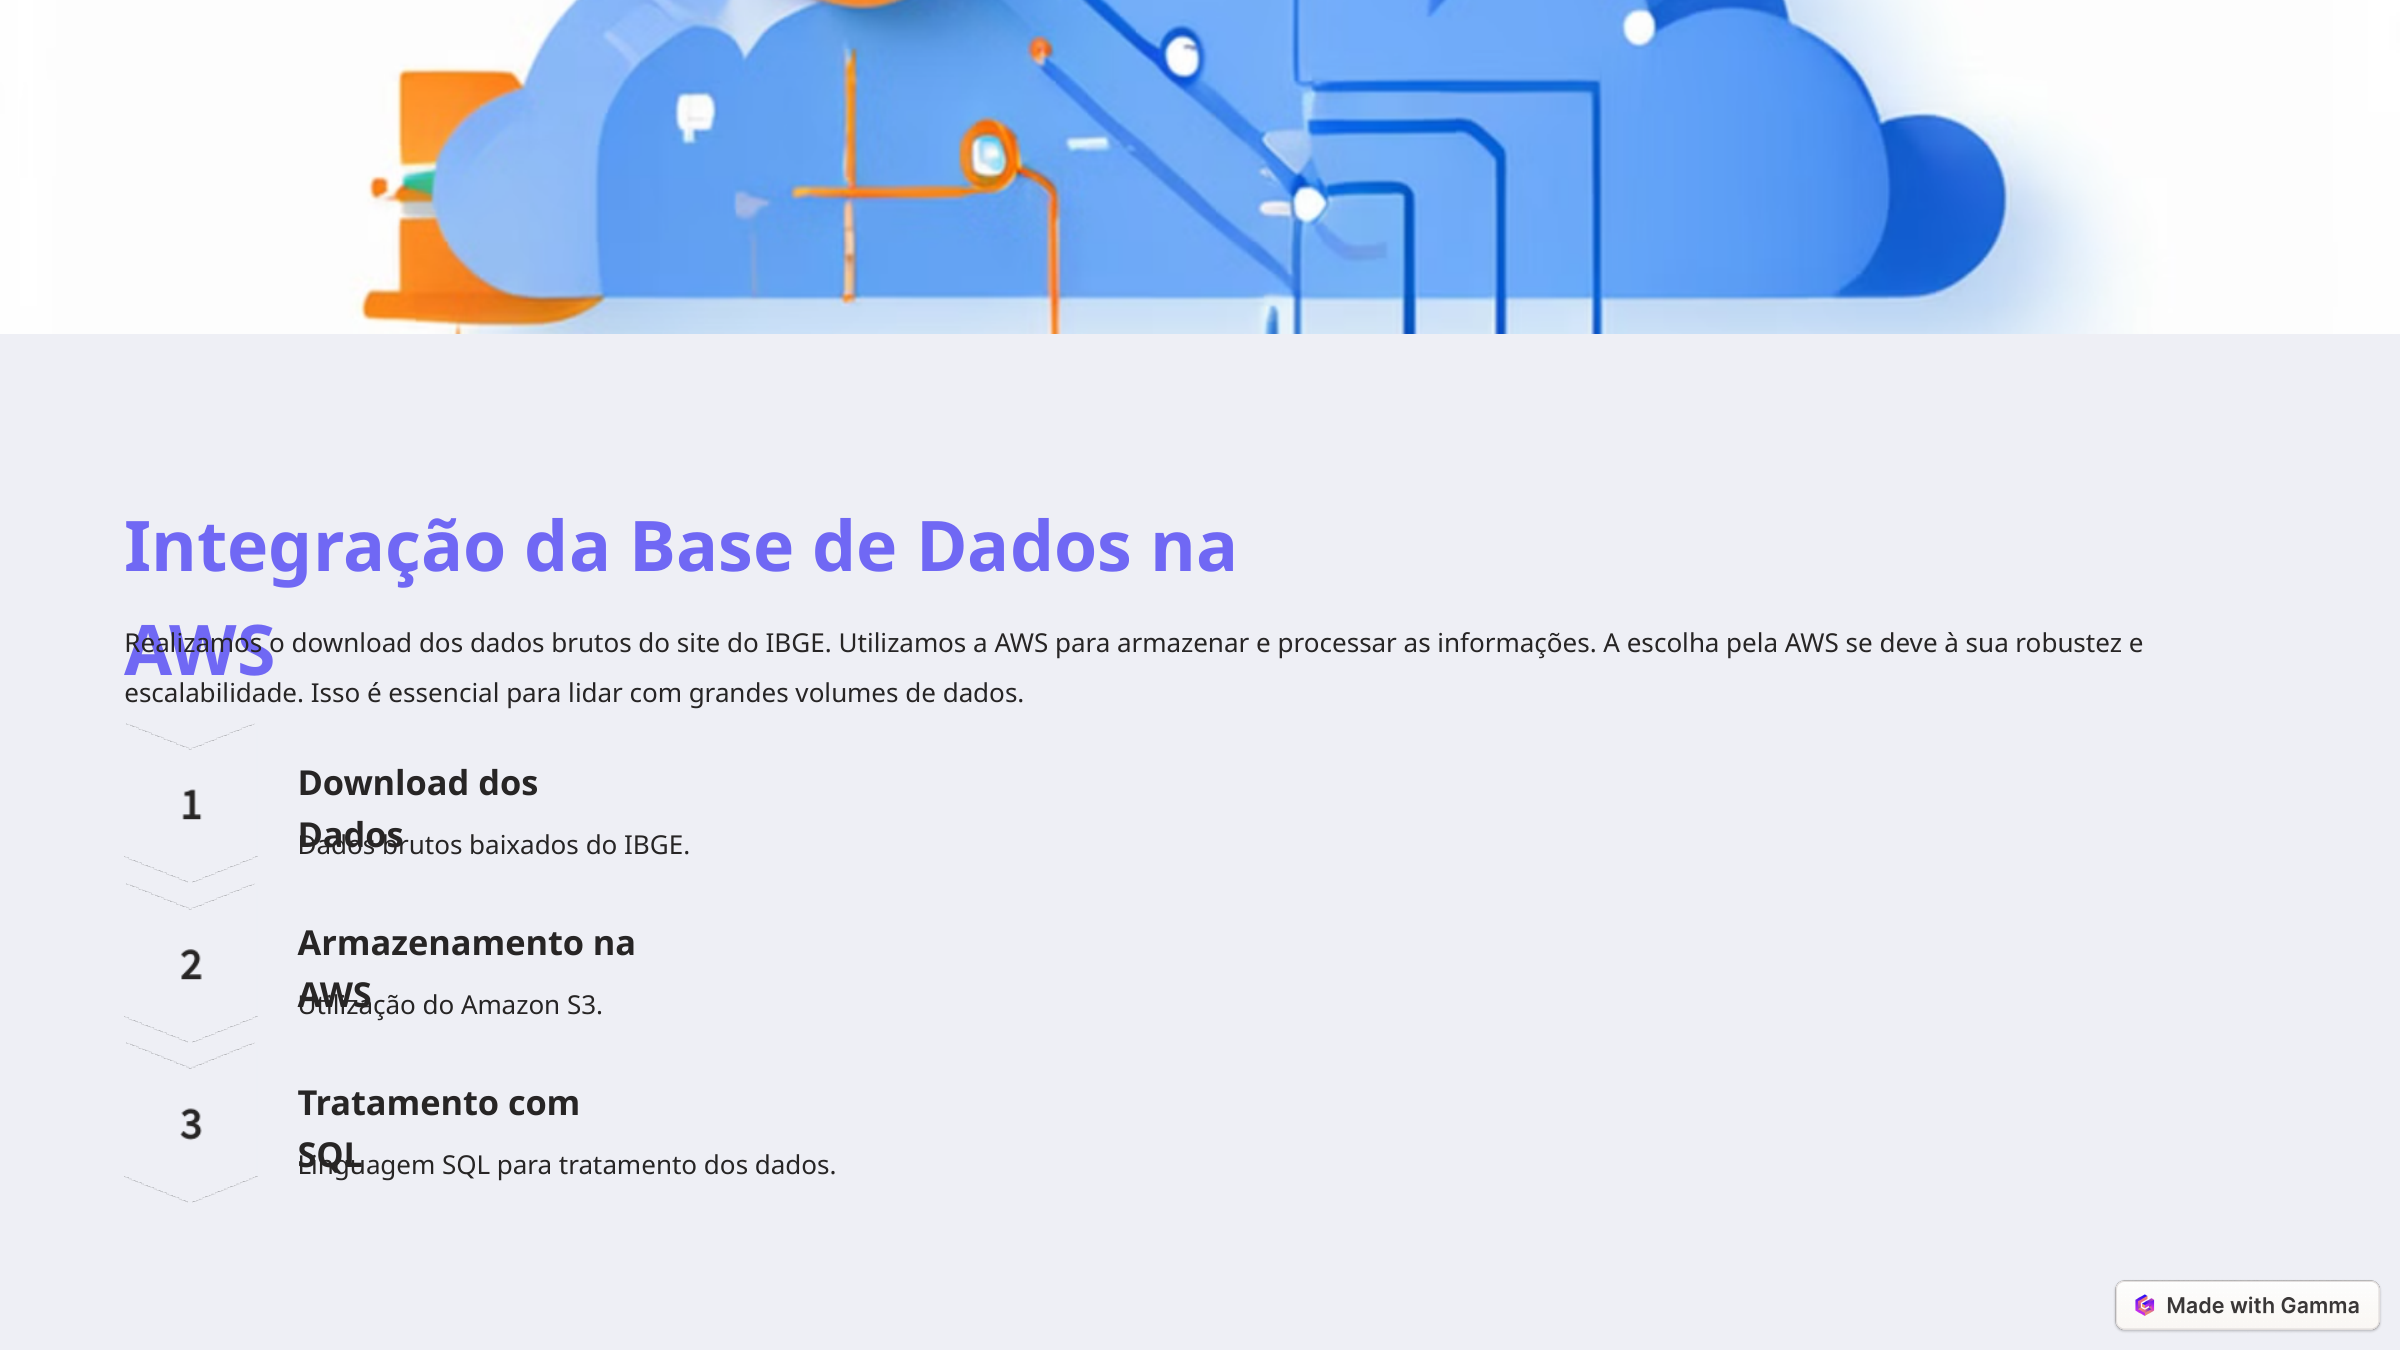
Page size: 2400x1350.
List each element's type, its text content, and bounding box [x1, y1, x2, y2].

text_box Armazenamento na AWS [297, 909, 681, 954]
text_box Tratamento com SQL [297, 1069, 649, 1114]
text_box Download dos Dados [297, 749, 649, 794]
picture [0, 0, 2400, 334]
text_box Realizamos o download dos dados brutos do site do IBGE. Utilizamos a AWS para armazenar e processar as informações. A escolha pela AWS se deve à sua robustez e escalabilidade. Isso é essencial para lidar com grandes volumes de dados. [124, 607, 2276, 694]
picture [124, 722, 258, 1204]
picture [2106, 1271, 2389, 1339]
text_box Linguagem SQL para tratamento dos dados. [297, 1129, 2276, 1173]
text_box Dados brutos baixados do IBGE. [297, 809, 2276, 853]
text_box Integração da Base de Dados na AWS [124, 480, 1272, 568]
text_box Utilização do Amazon S3. [297, 969, 2276, 1013]
